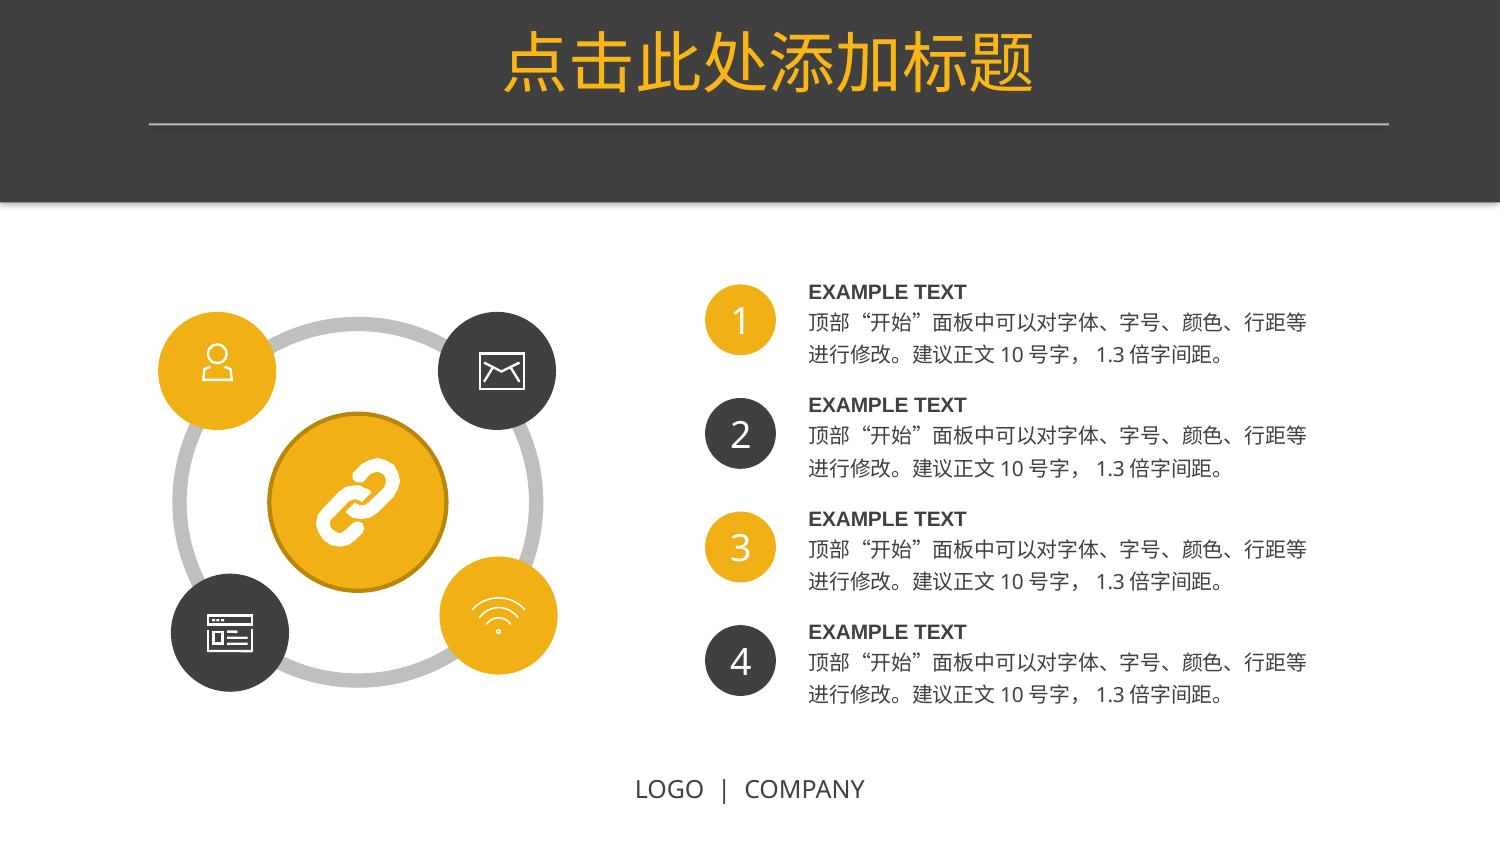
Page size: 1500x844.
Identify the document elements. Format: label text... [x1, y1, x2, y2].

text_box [793, 485, 1333, 602]
text_box [437, 554, 560, 677]
text_box LOGO | COMPANY [594, 771, 906, 811]
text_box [793, 371, 1333, 484]
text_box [207, 615, 253, 652]
text_box 1 [702, 282, 779, 358]
text_box 4 [702, 623, 779, 699]
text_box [793, 608, 1333, 715]
text_box [168, 571, 292, 694]
text_box [315, 485, 372, 547]
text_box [793, 258, 1333, 371]
text_box [267, 411, 449, 593]
text_box [345, 457, 401, 520]
text_box [156, 309, 279, 433]
text_box [511, 424, 546, 565]
text_box [170, 425, 206, 586]
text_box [203, 344, 233, 380]
text_box 点击此处添加标题 [240, 12, 1297, 108]
text_box [0, 0, 1500, 203]
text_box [479, 353, 524, 390]
text_box [278, 647, 457, 690]
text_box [471, 597, 526, 634]
text_box 2 [702, 395, 779, 471]
text_box [269, 314, 446, 354]
text_box [435, 309, 559, 433]
text_box 3 [702, 509, 779, 585]
